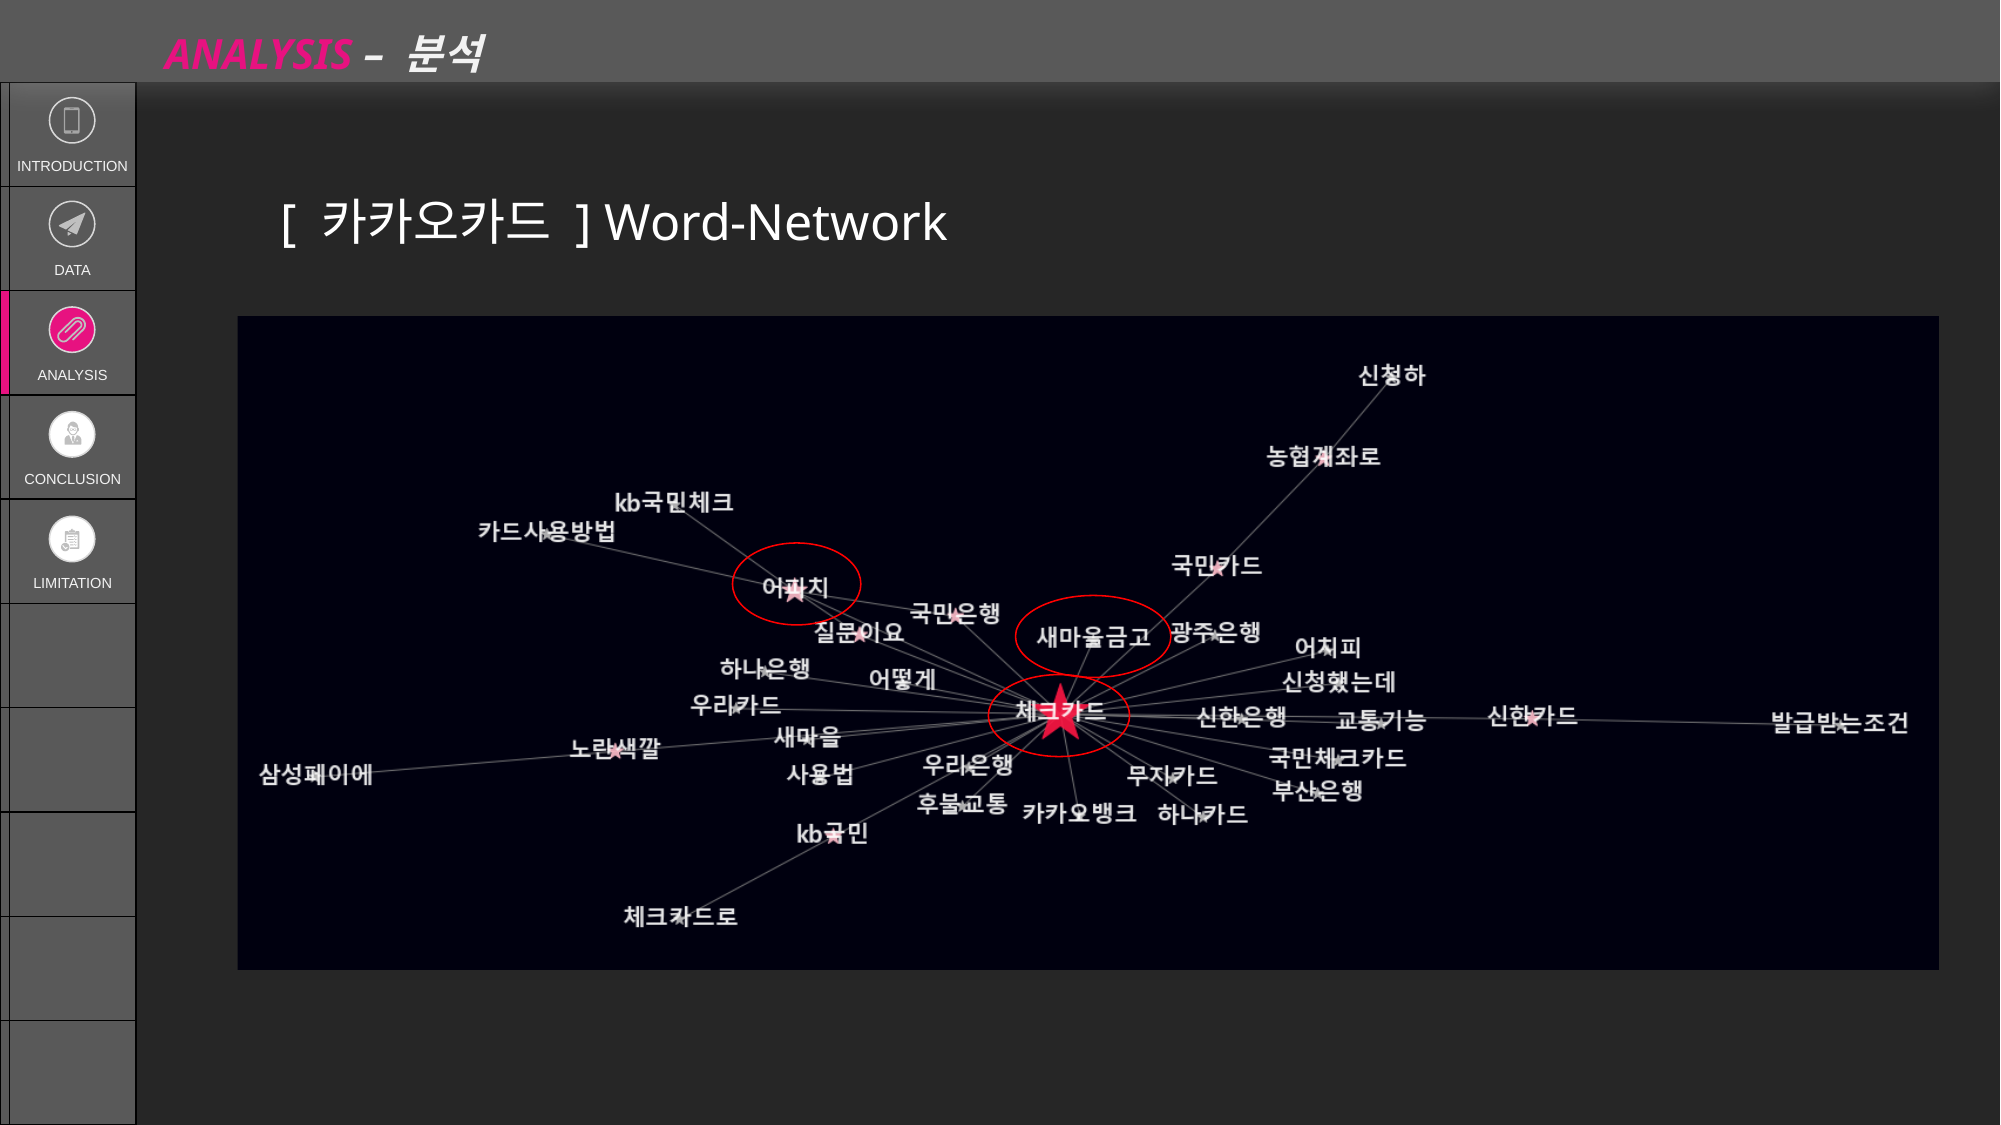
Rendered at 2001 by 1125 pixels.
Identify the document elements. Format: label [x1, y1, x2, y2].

table_header [1, 83, 9, 186]
table_cell [10, 813, 135, 916]
table_header [10, 83, 135, 186]
table_cell [10, 396, 135, 498]
text_box [49, 516, 95, 562]
table_cell [1, 396, 9, 498]
table_cell [1, 1021, 9, 1124]
table_cell [10, 291, 135, 394]
picture [237, 316, 1940, 971]
table_cell [10, 500, 135, 603]
text_box [49, 201, 95, 247]
table_cell [1, 604, 9, 707]
table_cell [10, 708, 135, 811]
table_cell [1, 187, 9, 290]
table_cell [1, 813, 9, 916]
table_cell [1, 500, 9, 603]
text_box [49, 97, 95, 143]
table_cell [10, 917, 135, 1020]
text_box [252, 166, 1806, 303]
table_cell [1, 917, 9, 1020]
table_cell [1, 708, 9, 811]
text_box [49, 306, 95, 353]
table_cell [10, 187, 135, 290]
text_box [49, 411, 95, 458]
table_cell [10, 604, 135, 707]
table_cell [10, 1021, 135, 1124]
table_cell [1, 291, 9, 394]
text_box [0, 0, 2000, 82]
